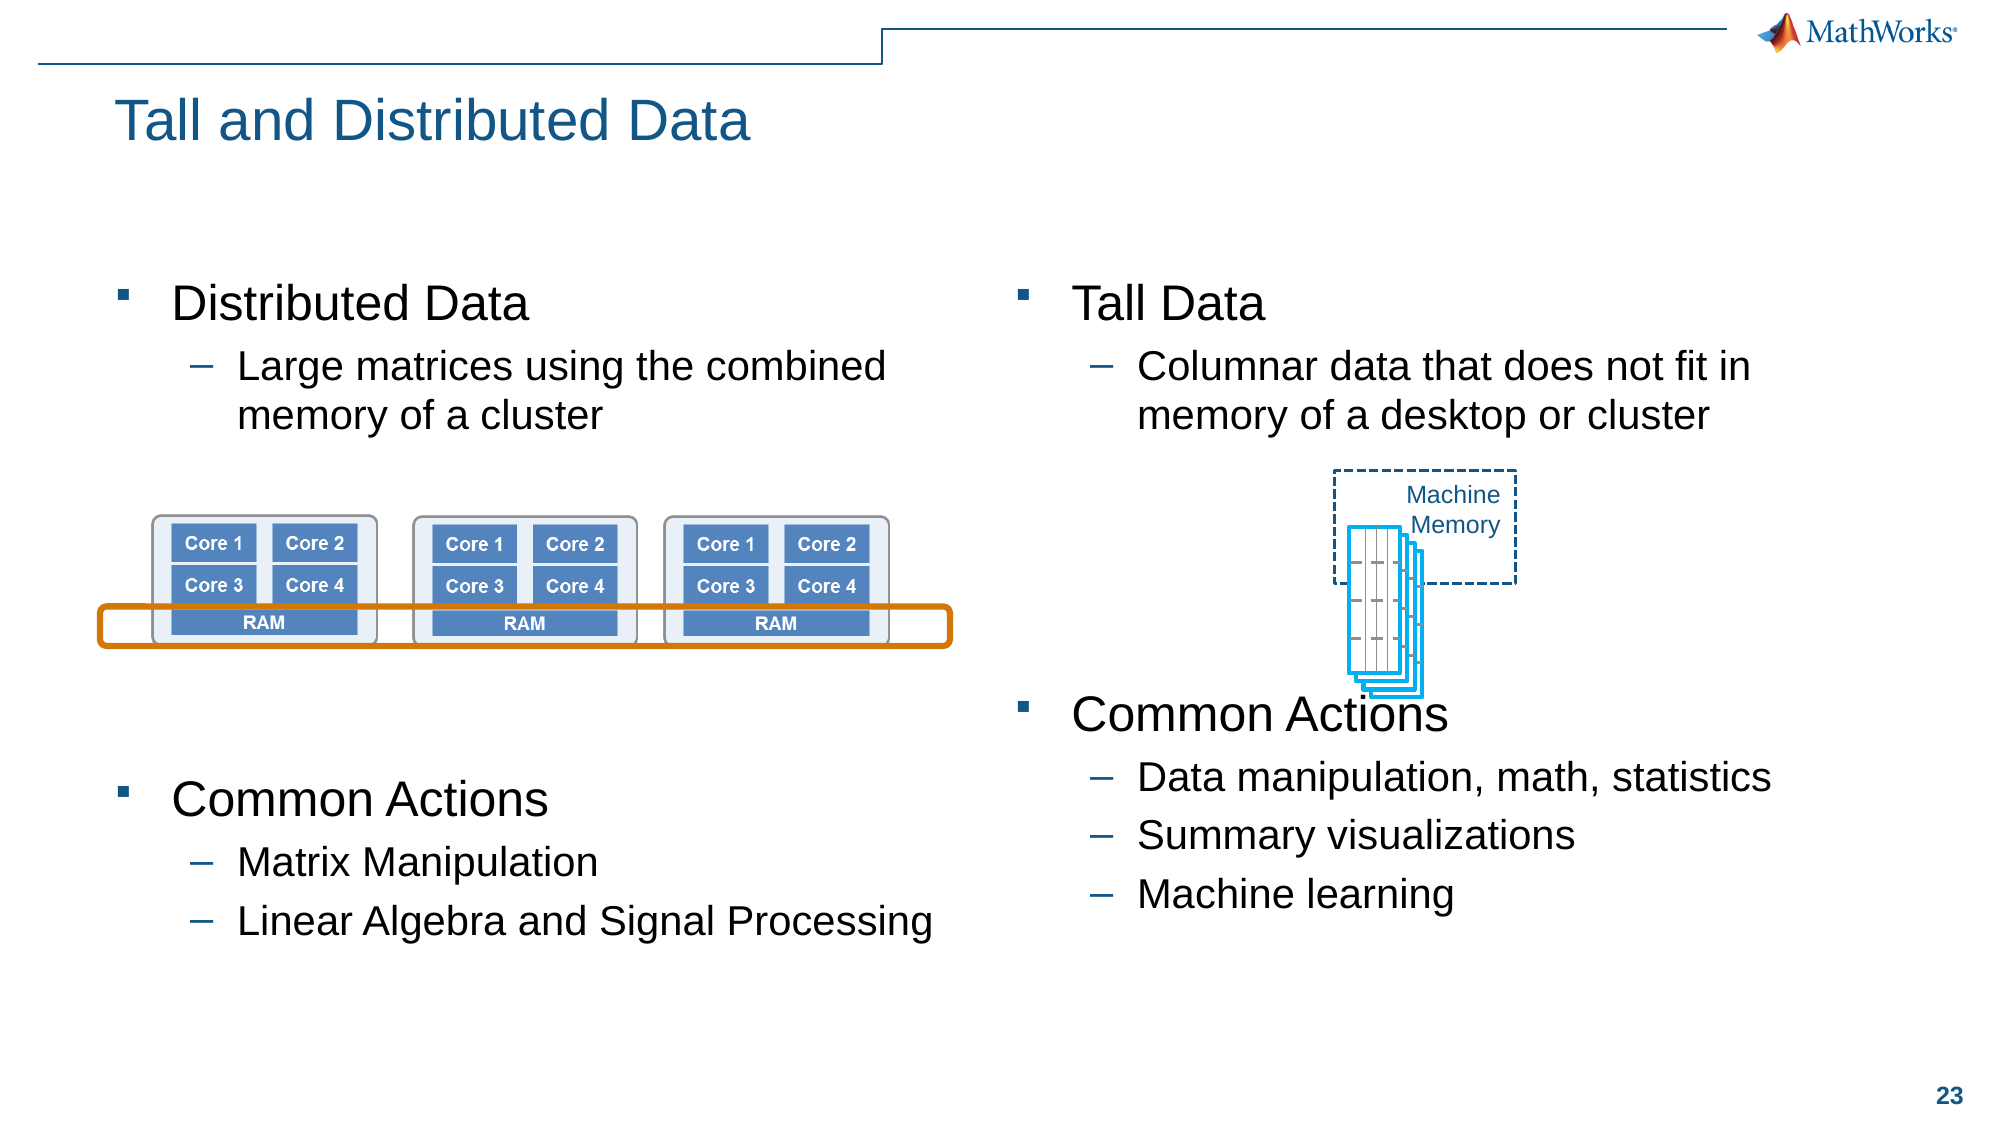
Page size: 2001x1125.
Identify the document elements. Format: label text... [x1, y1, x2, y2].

text_box Tall Data Columnar data that does not fit in memory of a desktop or cluster Common Actions Data manipulation, math, statistics Summary visualizations Machine learning [999, 262, 1850, 1025]
picture [1751, 3, 1970, 63]
list Distributed Data Large matrices using the combined memory of a cluster Common Actions Matrix Manipulation Linear Algebra and Signal Processing [99, 262, 950, 513]
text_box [99, 514, 951, 647]
list Distributed Data Large matrices using the combined memory of a cluster Common Actions Matrix Manipulation Linear Algebra and Signal Processing [99, 654, 950, 1025]
title Tall and Distributed Data [99, 75, 1867, 238]
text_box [1334, 470, 1516, 698]
